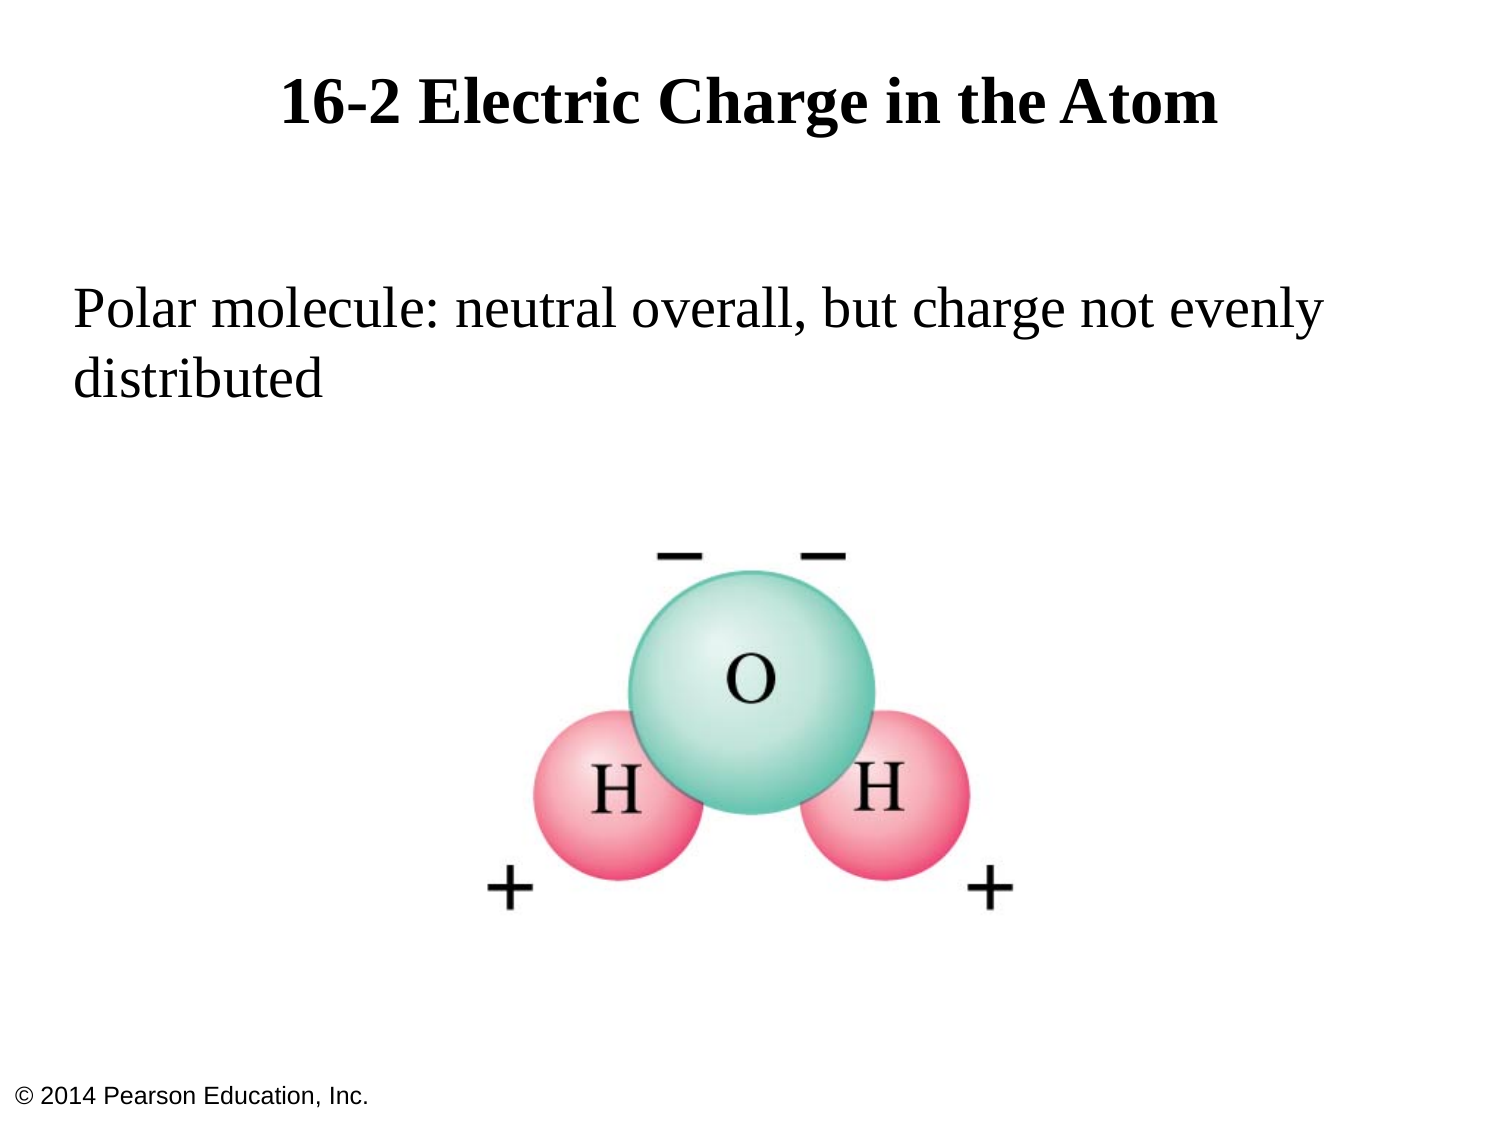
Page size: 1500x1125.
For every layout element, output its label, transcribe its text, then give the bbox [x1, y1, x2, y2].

title 16-2 Electric Charge in the Atom [75, 2, 1425, 191]
slide_number © 2014 Pearson Education, Inc. [0, 1065, 401, 1125]
picture [476, 540, 1025, 921]
list Polar molecule: neutral overall, but charge not evenly distributed [73, 261, 1427, 1061]
